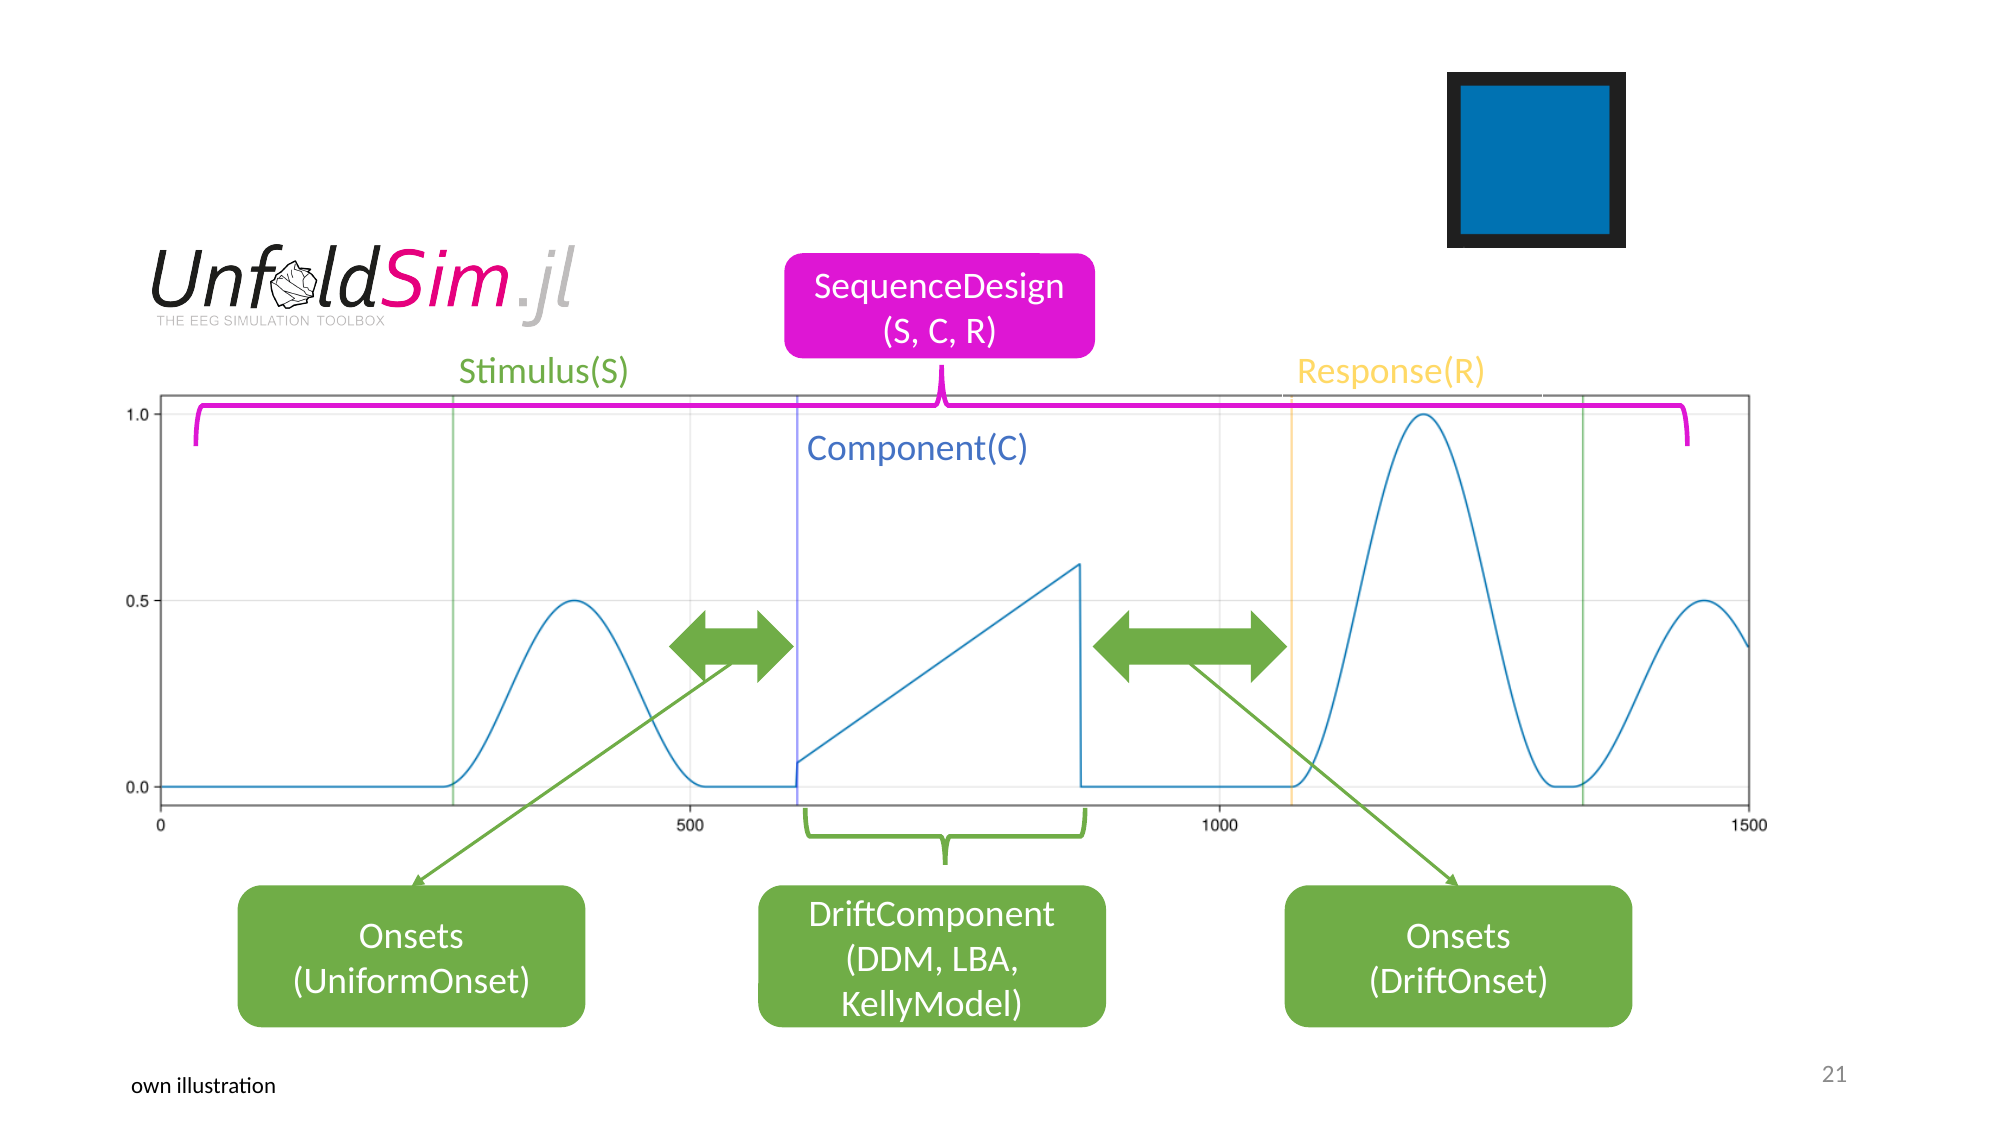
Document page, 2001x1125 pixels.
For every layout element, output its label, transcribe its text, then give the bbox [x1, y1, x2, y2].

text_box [1189, 663, 1459, 887]
text_box [940, 364, 944, 385]
picture [123, 385, 1767, 840]
picture [152, 244, 575, 327]
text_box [411, 663, 732, 887]
text_box DriftComponent (DDM, LBA, KellyModel) [758, 885, 1107, 1028]
text_box SequenceDesign (S, C, R) [784, 253, 1096, 359]
text_box Onsets (DriftOnset) [1284, 885, 1633, 1028]
text_box [942, 840, 949, 865]
text_box Onsets (UniformOnset) [237, 885, 586, 1028]
text_box own illustration [116, 1062, 412, 1106]
slide_number 21 [1412, 1042, 1863, 1103]
text_box Response(R) [1282, 338, 1543, 385]
text_box Stimulus(S) [444, 338, 739, 385]
picture [1447, 72, 1626, 248]
